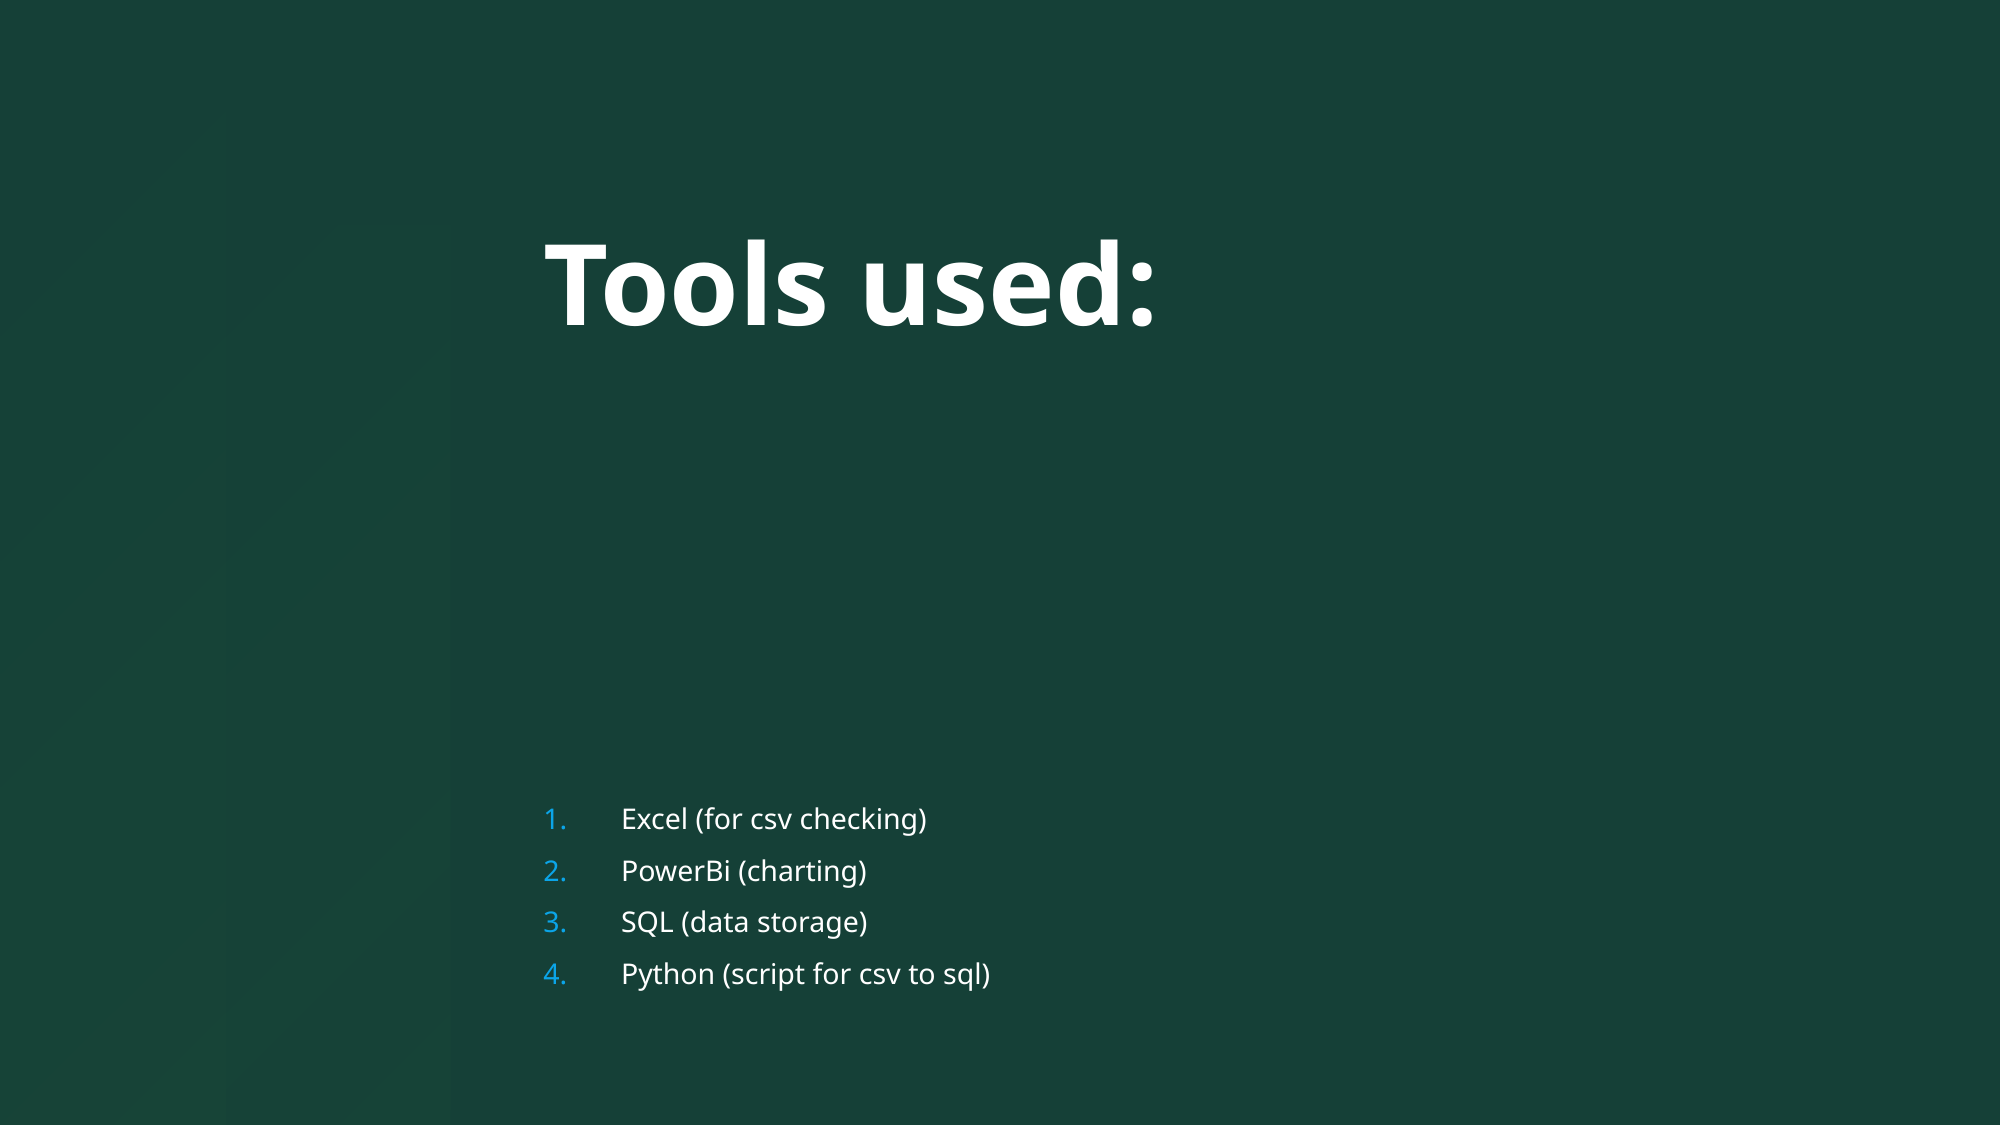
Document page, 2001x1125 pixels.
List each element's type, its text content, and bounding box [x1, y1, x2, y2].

list Excel (for csv checking) PowerBi (charting) SQL (data storage) Python (script for csv to sql) [528, 789, 1823, 998]
title Tools used: [528, 205, 1823, 684]
